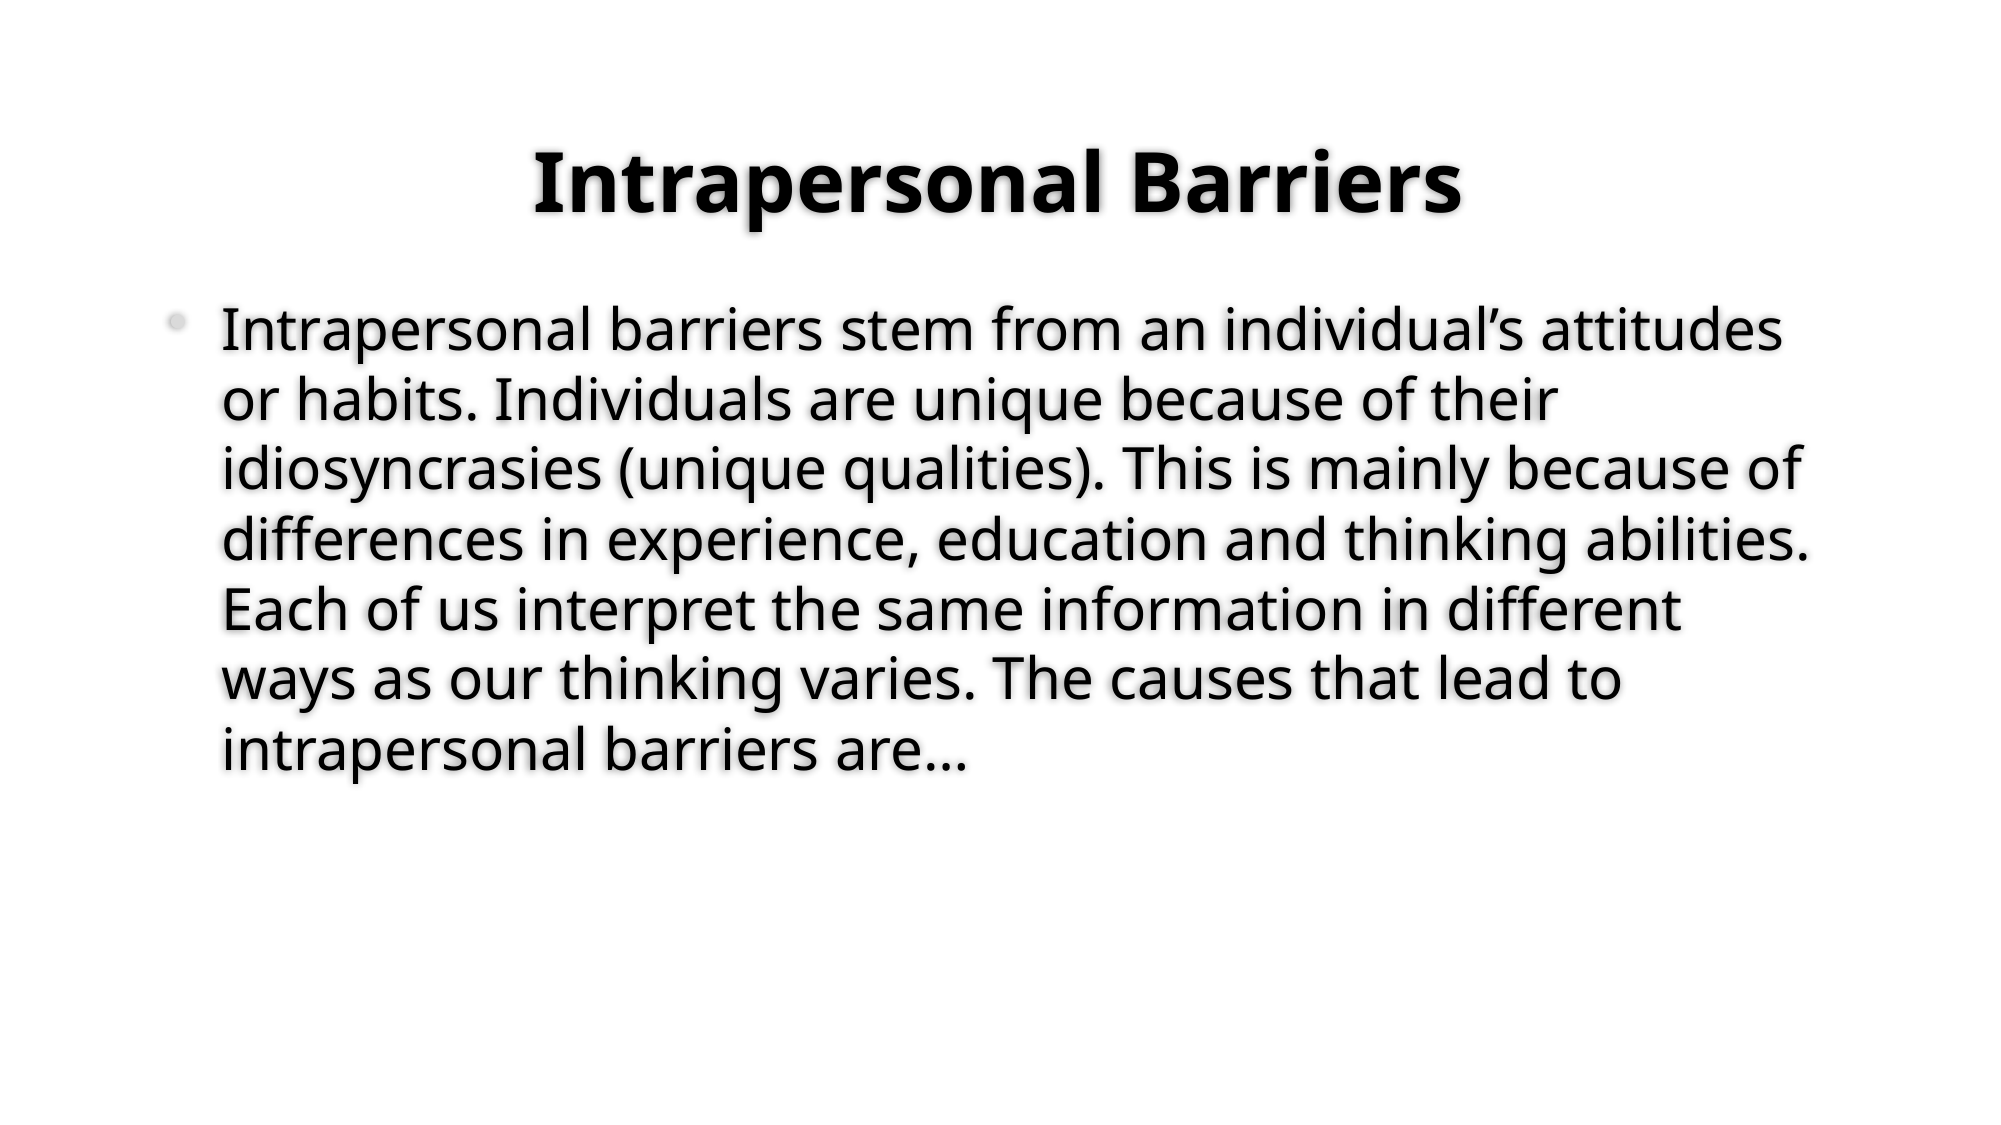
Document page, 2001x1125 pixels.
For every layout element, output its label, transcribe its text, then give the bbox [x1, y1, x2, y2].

title Intrapersonal Barriers [149, 99, 1849, 260]
list Intrapersonal barriers stem from an individual’s attitudes or habits. Individuals are unique because of their idiosyncrasies (unique qualities). This is mainly because of differences in experience, education and thinking abilities. Each of us interpret the same information in different ways as our thinking varies. The causes that lead to intrapersonal barriers are… [149, 284, 1849, 950]
